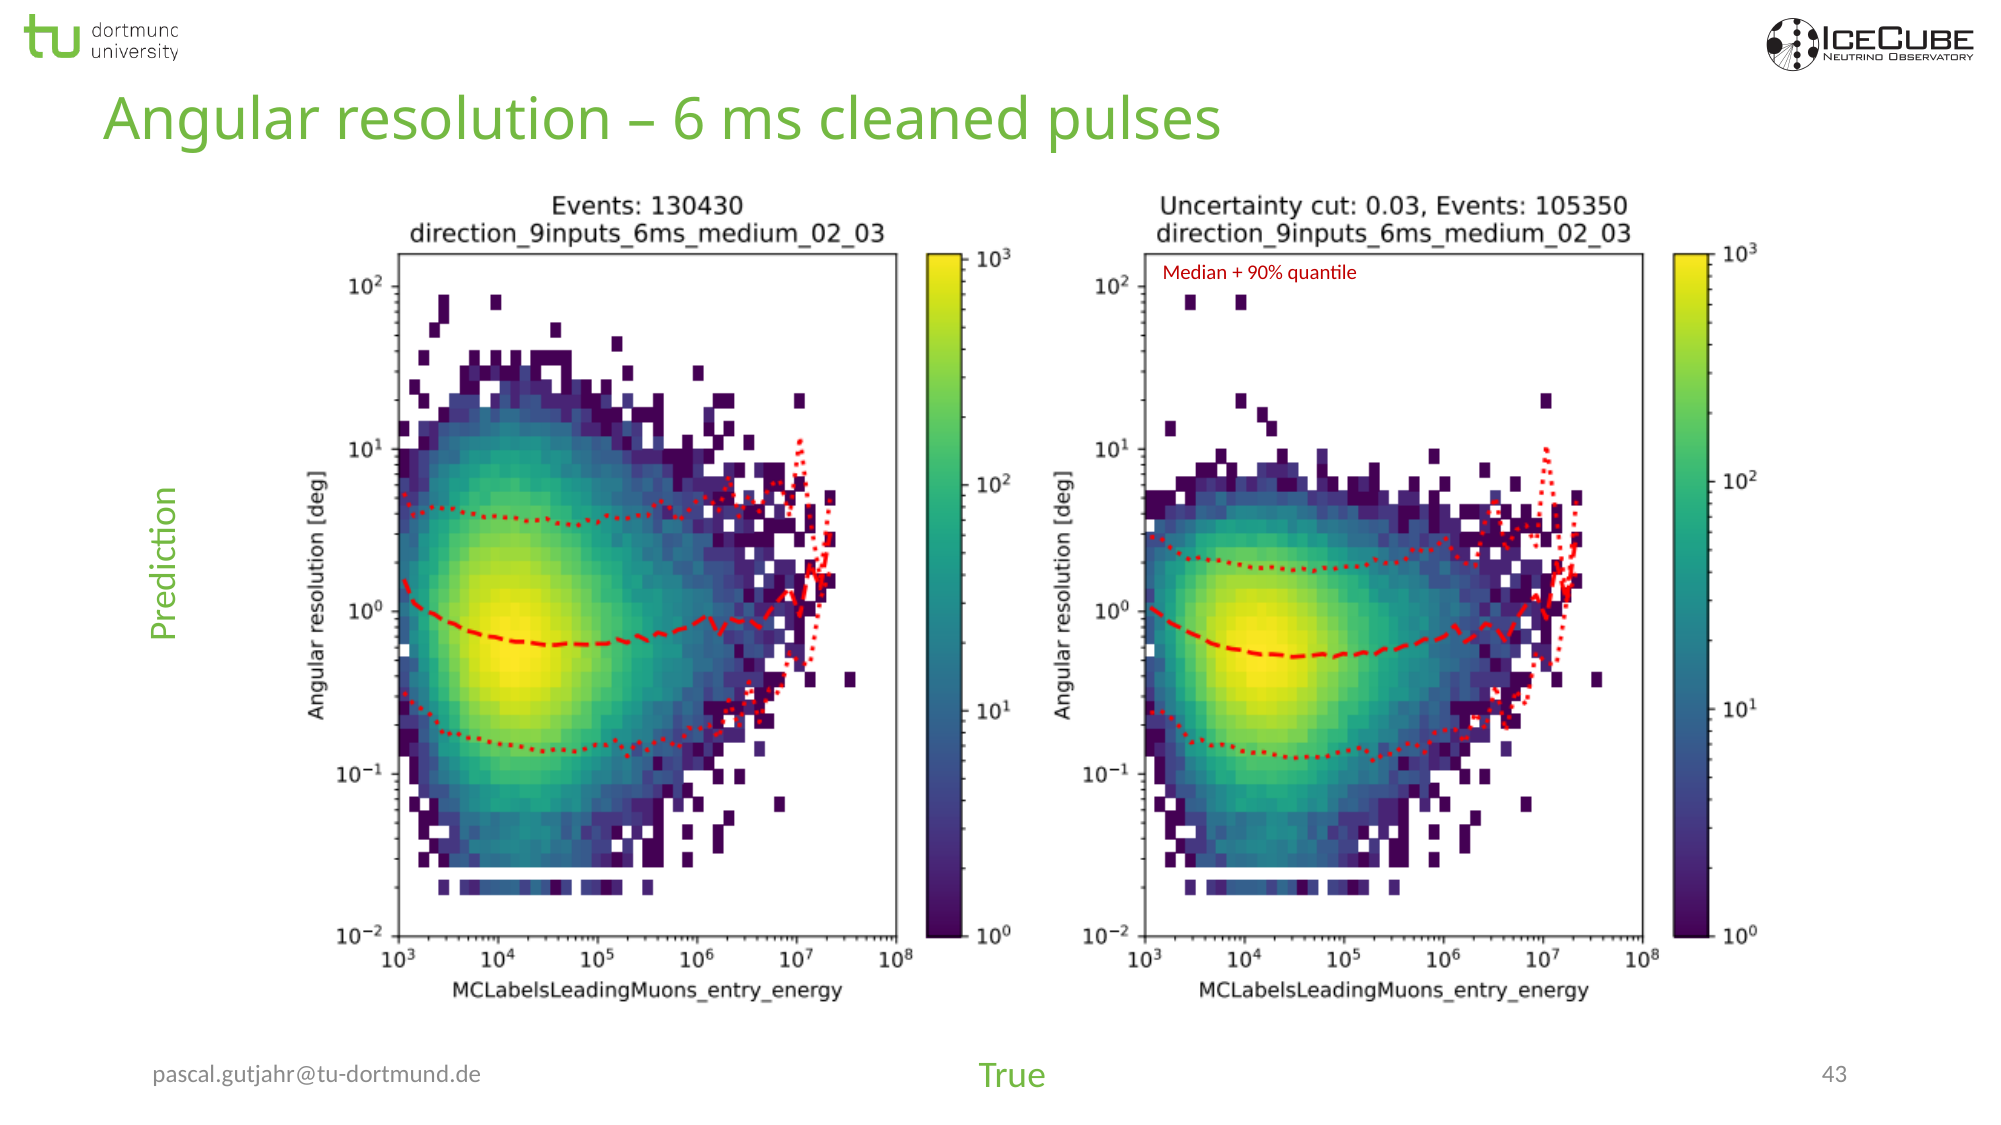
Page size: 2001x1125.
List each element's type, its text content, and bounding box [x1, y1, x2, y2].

slide_number 43 [1412, 1042, 1863, 1103]
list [293, 181, 1771, 1014]
title Angular resolution – 6 ms cleaned pulses [88, 59, 1977, 182]
text_box True [963, 1042, 1148, 1103]
slide_number pascal.gutjahr@tu-dortmund.de [137, 1042, 588, 1103]
text_box Prediction [130, 446, 190, 657]
